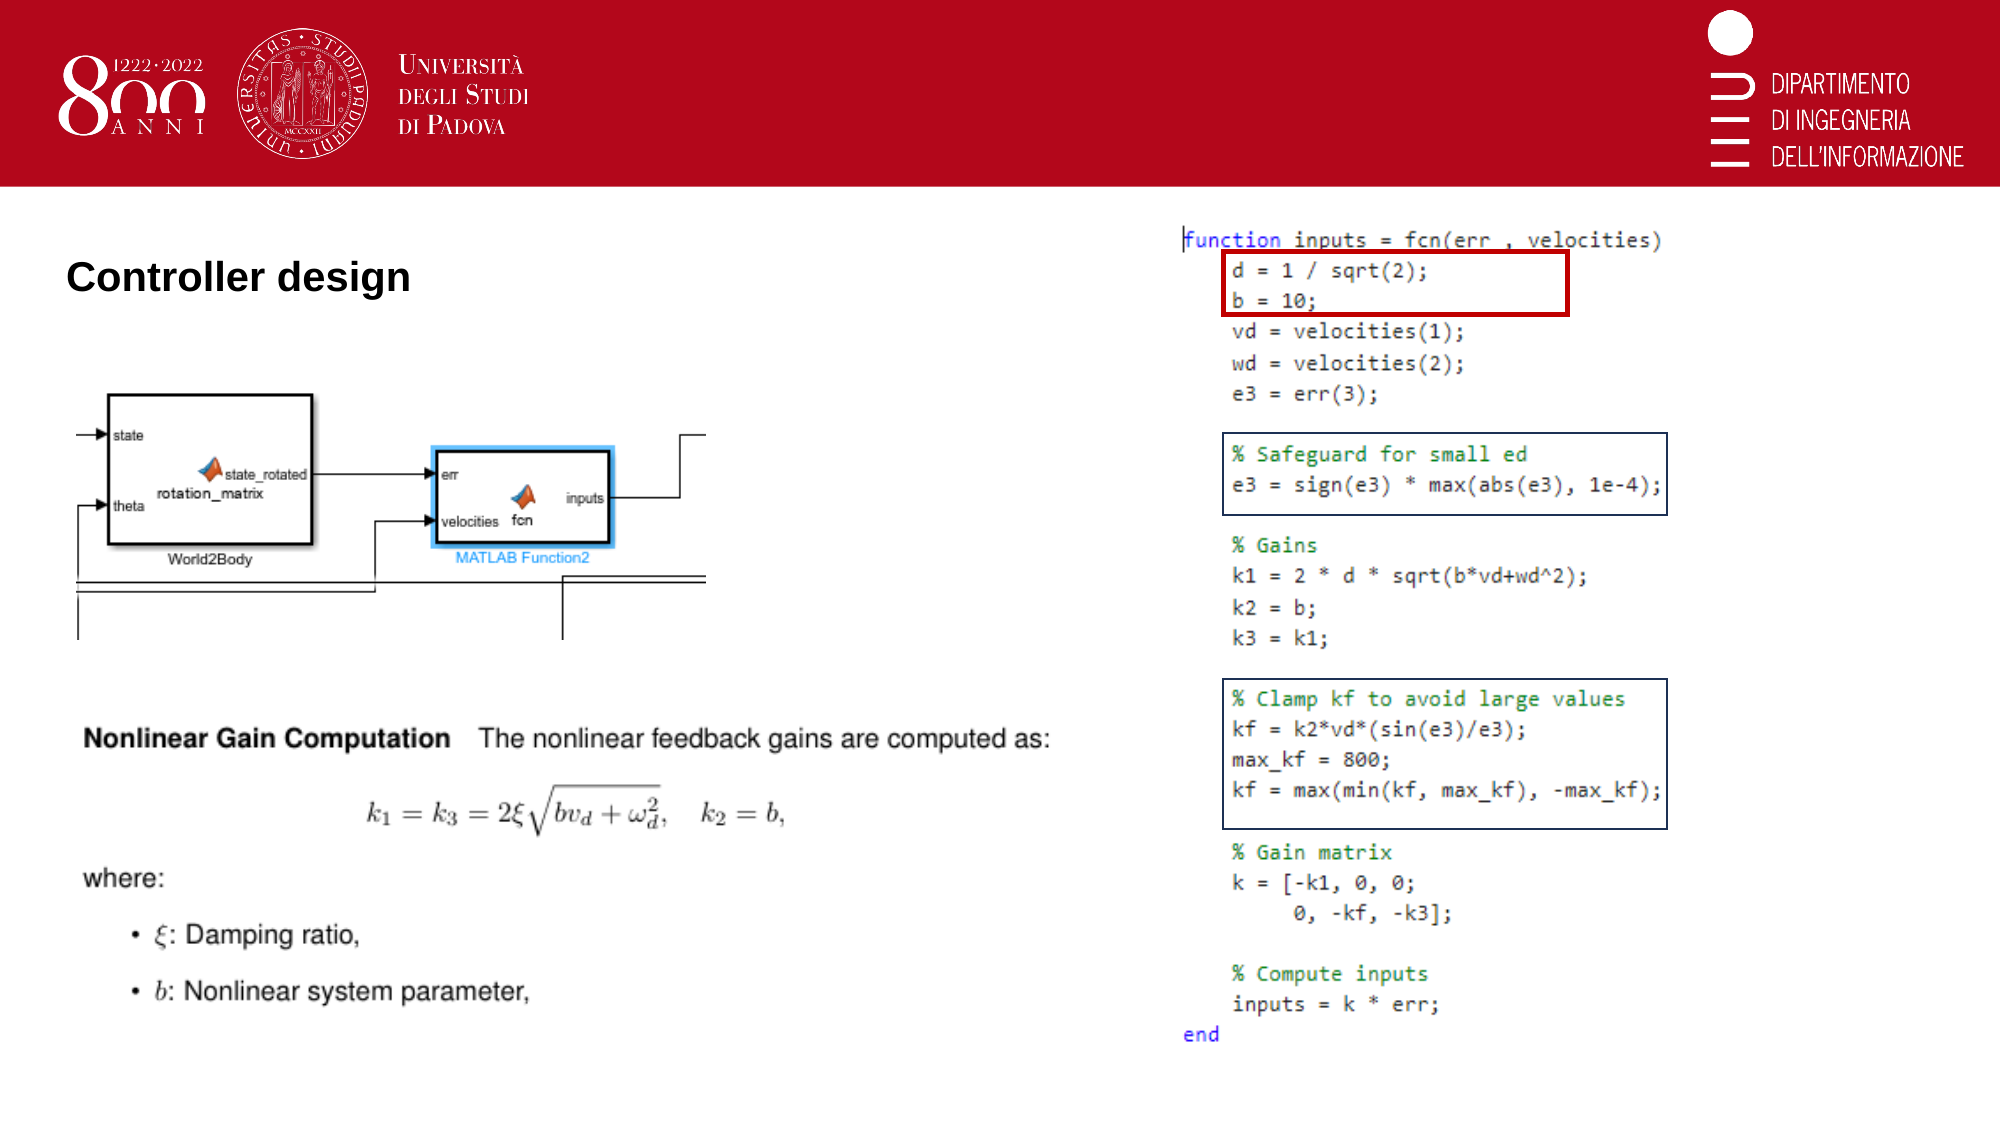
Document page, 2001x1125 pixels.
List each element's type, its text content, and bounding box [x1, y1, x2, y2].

text_box Controller design [50, 242, 480, 308]
picture [76, 356, 706, 640]
picture [76, 716, 1070, 1027]
picture [1173, 0, 2000, 1099]
